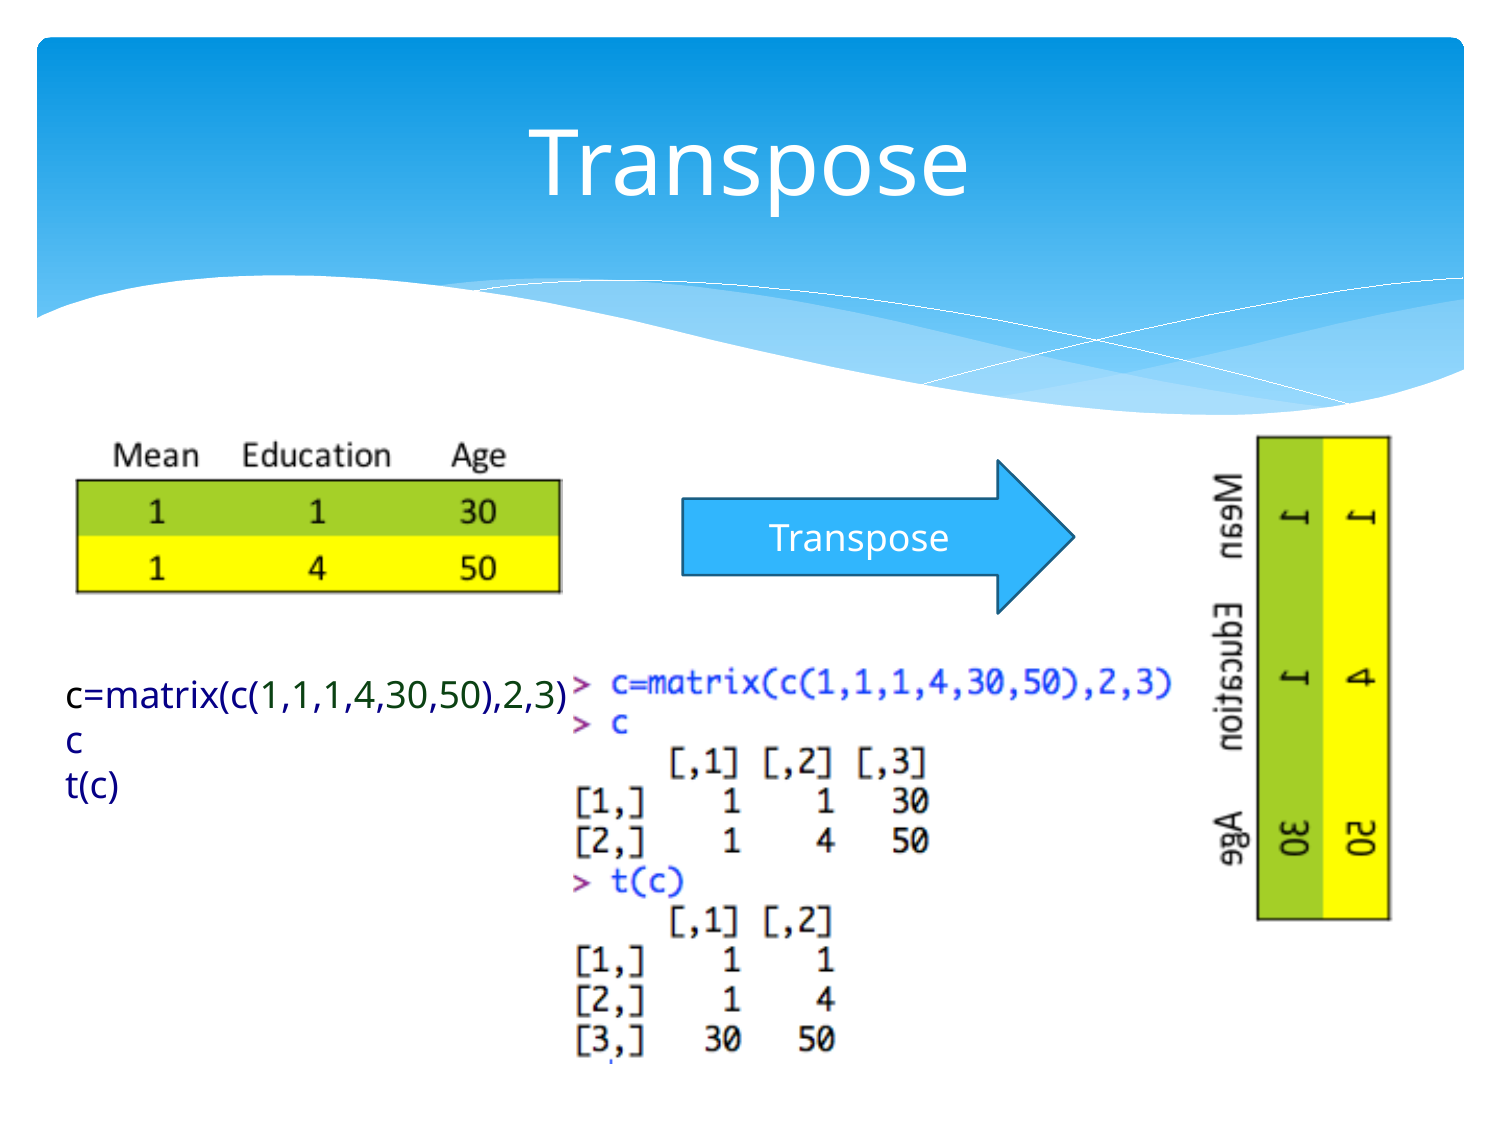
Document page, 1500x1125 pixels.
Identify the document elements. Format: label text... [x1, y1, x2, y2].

picture [74, 419, 563, 614]
picture [572, 436, 1500, 1064]
text_box c=matrix(c(1,1,1,4,30,50),2,3) c t(c) [50, 663, 571, 814]
title Transpose [75, 55, 1425, 261]
text_box Transpose [681, 459, 1076, 615]
